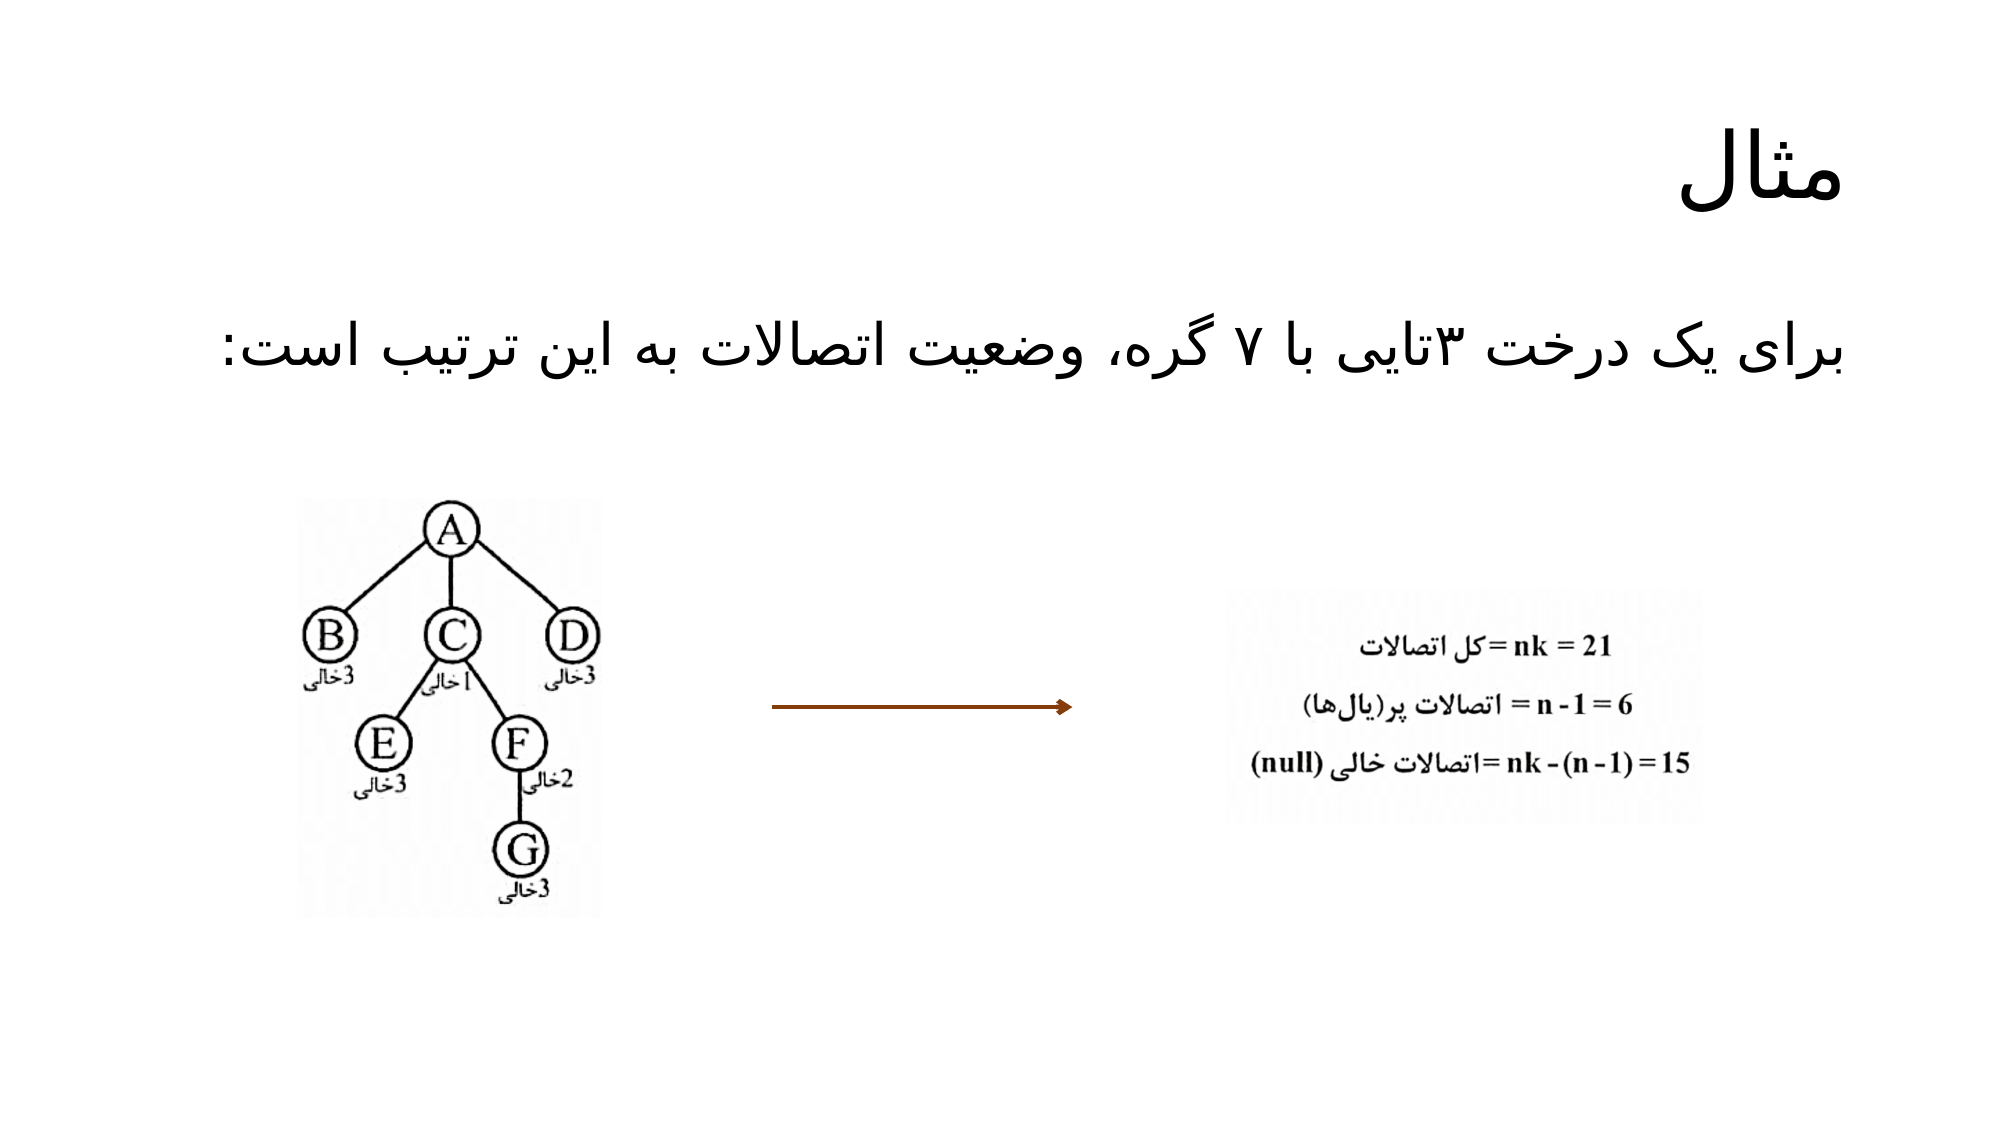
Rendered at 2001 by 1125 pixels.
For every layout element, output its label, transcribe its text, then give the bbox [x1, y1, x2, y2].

picture [297, 498, 602, 918]
list برای یک درخت ۳تایی با ۷ گره، وضعیت اتصالات به این ترتیب است: [137, 299, 1863, 1014]
title مثال [137, 59, 1863, 278]
picture [1226, 589, 1703, 825]
